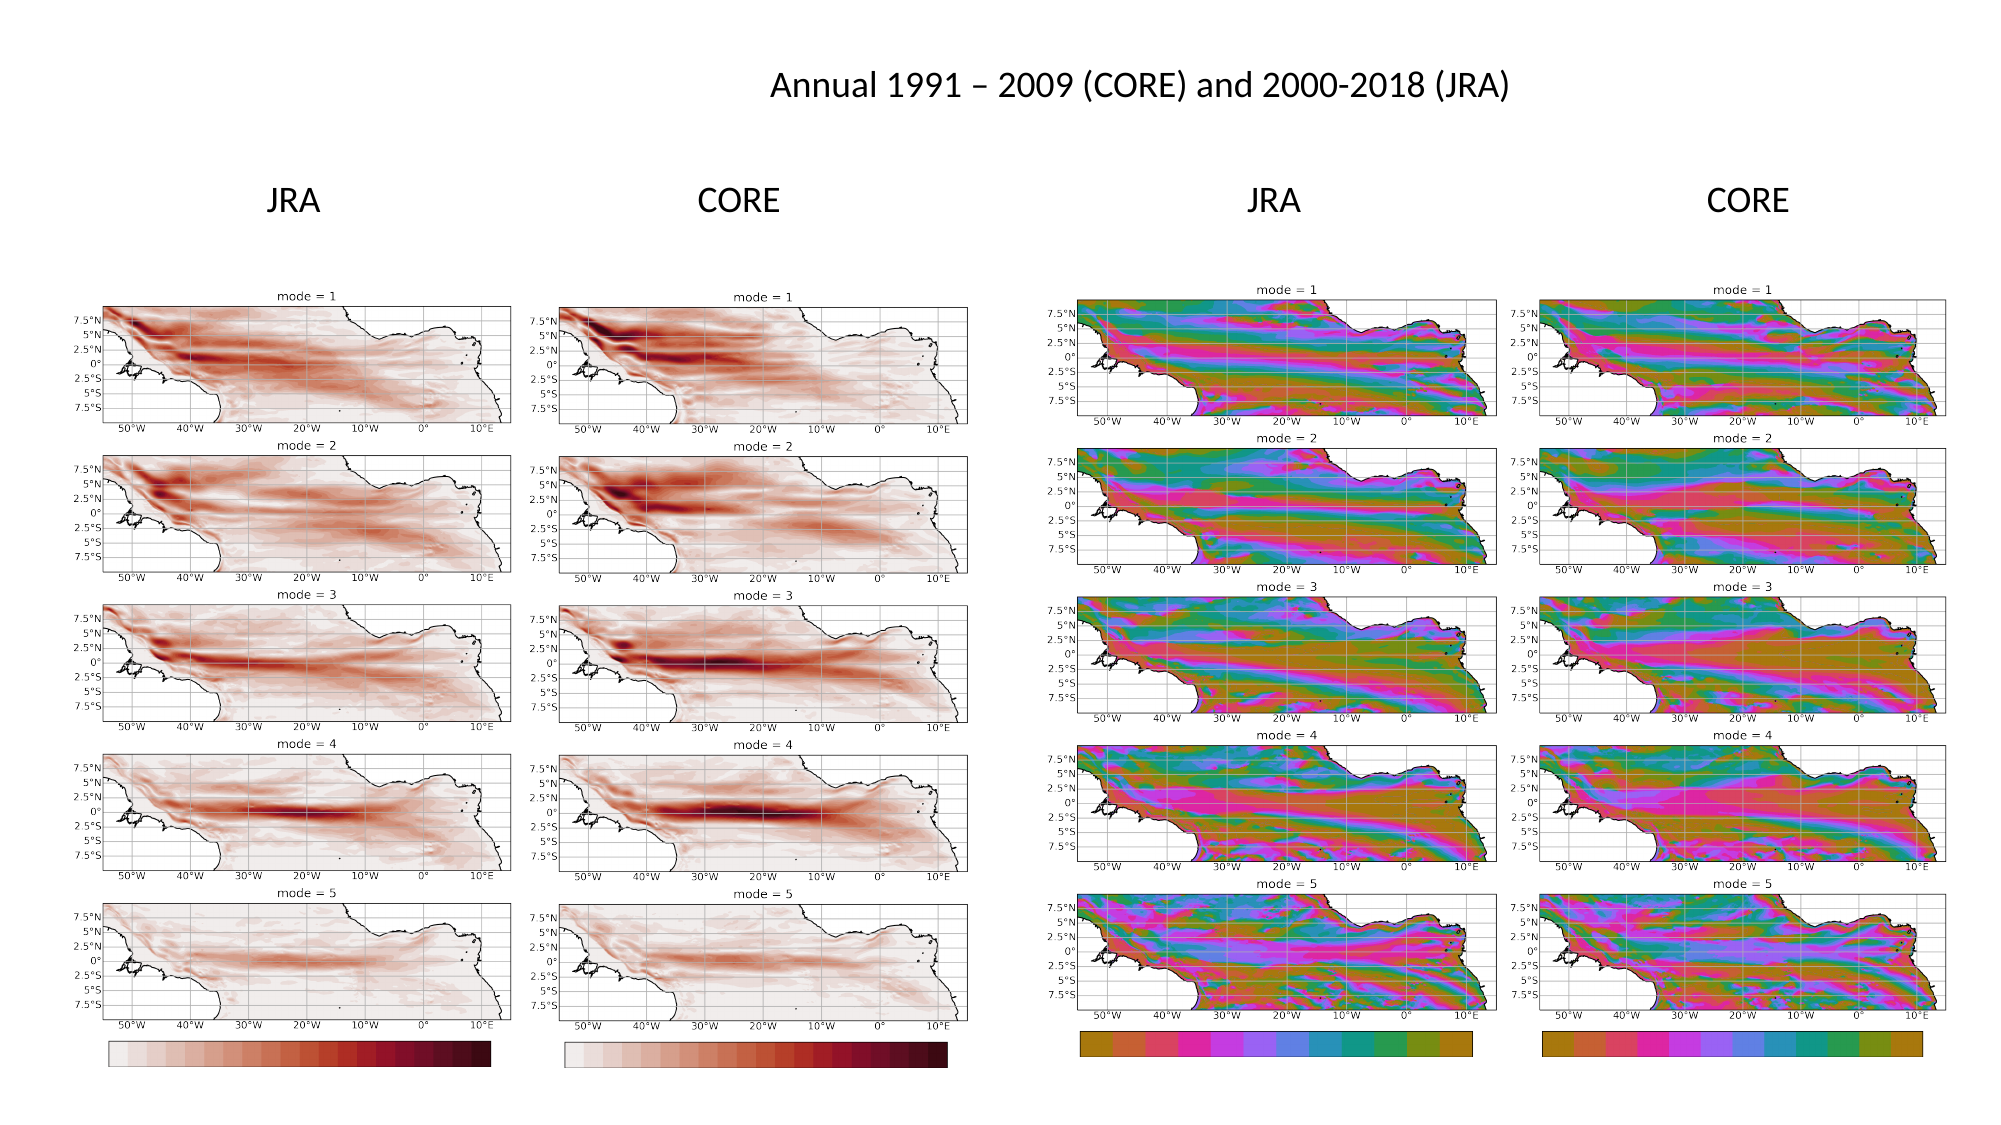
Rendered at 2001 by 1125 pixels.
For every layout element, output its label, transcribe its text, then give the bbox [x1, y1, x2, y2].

text_box JRA [251, 168, 336, 228]
text_box JRA [1232, 168, 1317, 228]
text_box CORE [1692, 168, 1805, 228]
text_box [1038, 228, 1980, 1094]
text_box CORE [682, 168, 796, 228]
text_box Annual 1991 – 2009 (CORE) and 2000-2018 (JRA) [755, 53, 1536, 113]
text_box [39, 228, 1000, 1108]
